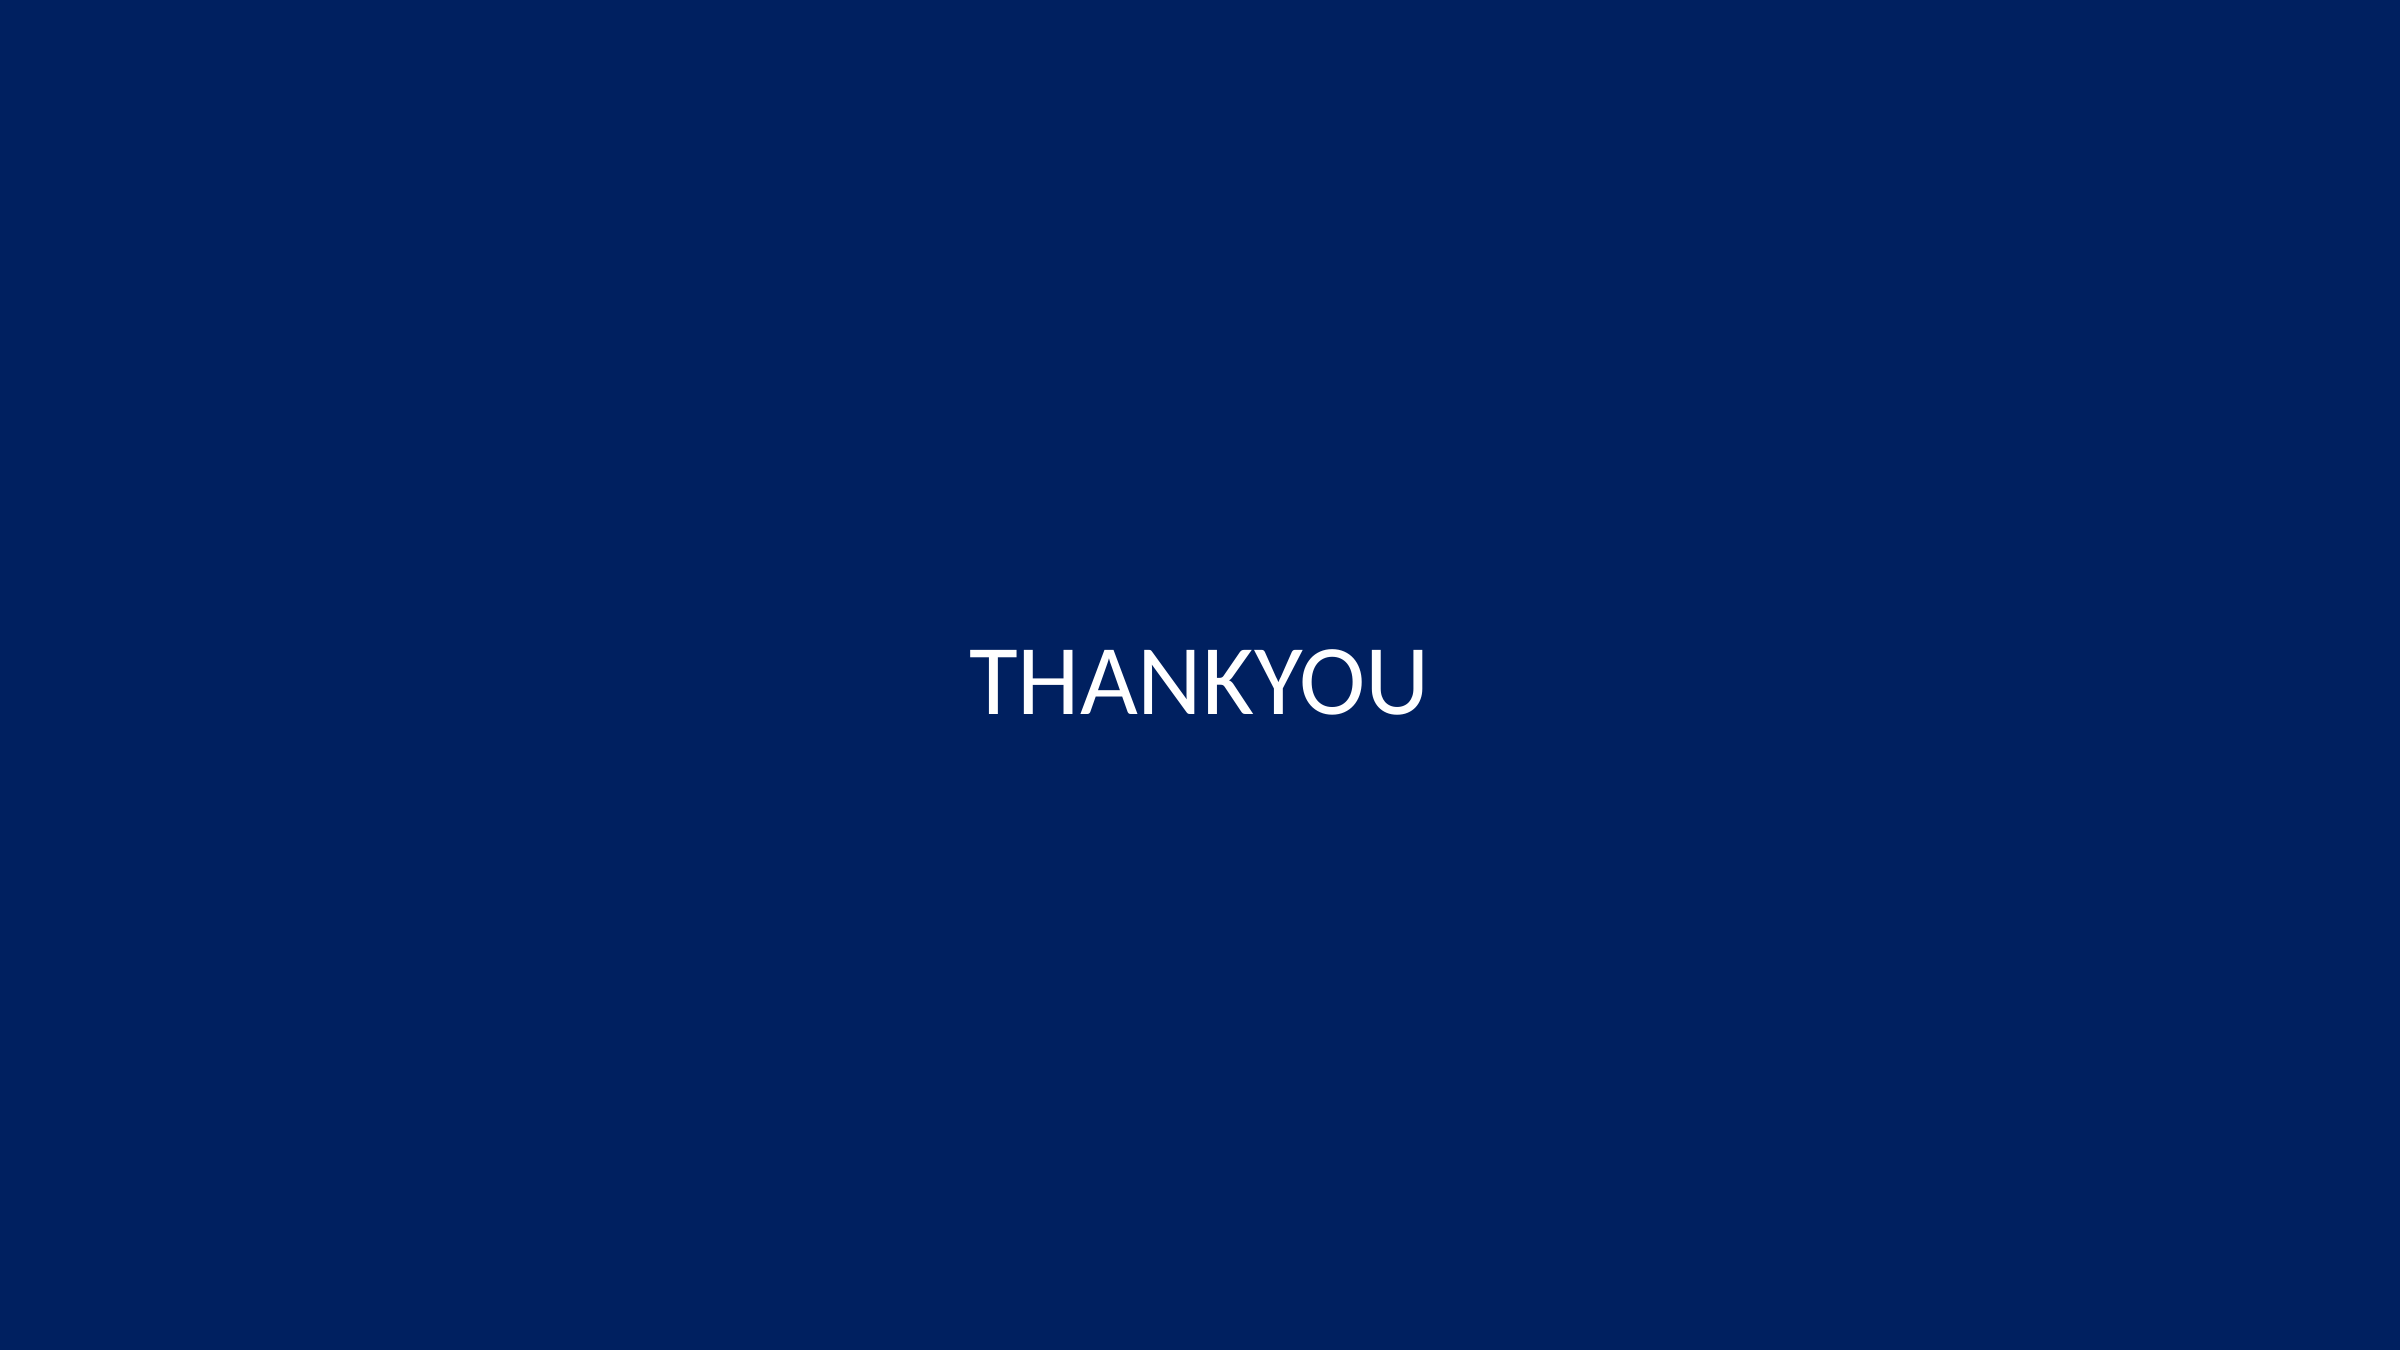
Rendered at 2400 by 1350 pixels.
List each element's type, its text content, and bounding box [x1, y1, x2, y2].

text_box THANKYOU [954, 606, 1446, 742]
